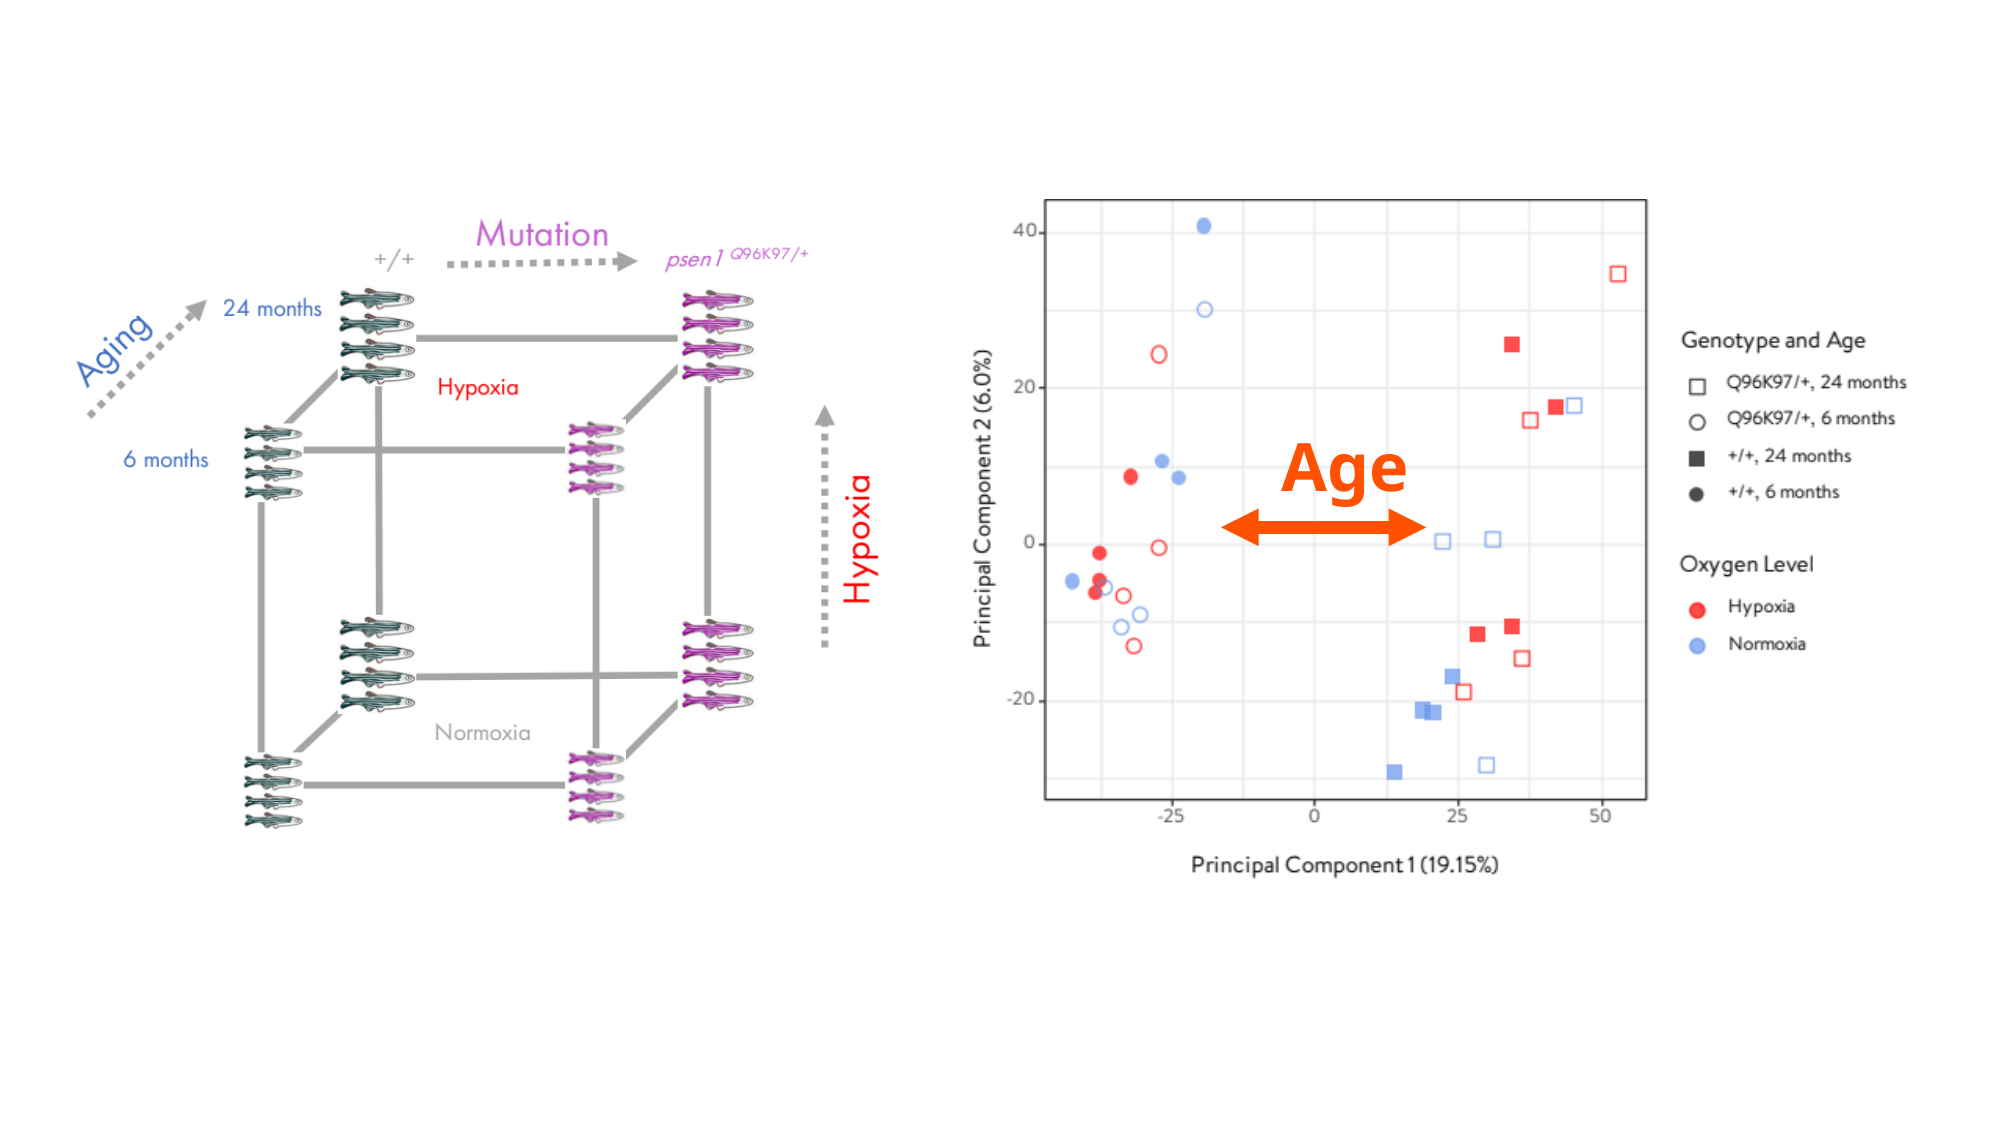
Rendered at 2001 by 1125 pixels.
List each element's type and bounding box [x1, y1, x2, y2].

picture [36, 197, 902, 829]
picture [961, 199, 1920, 891]
